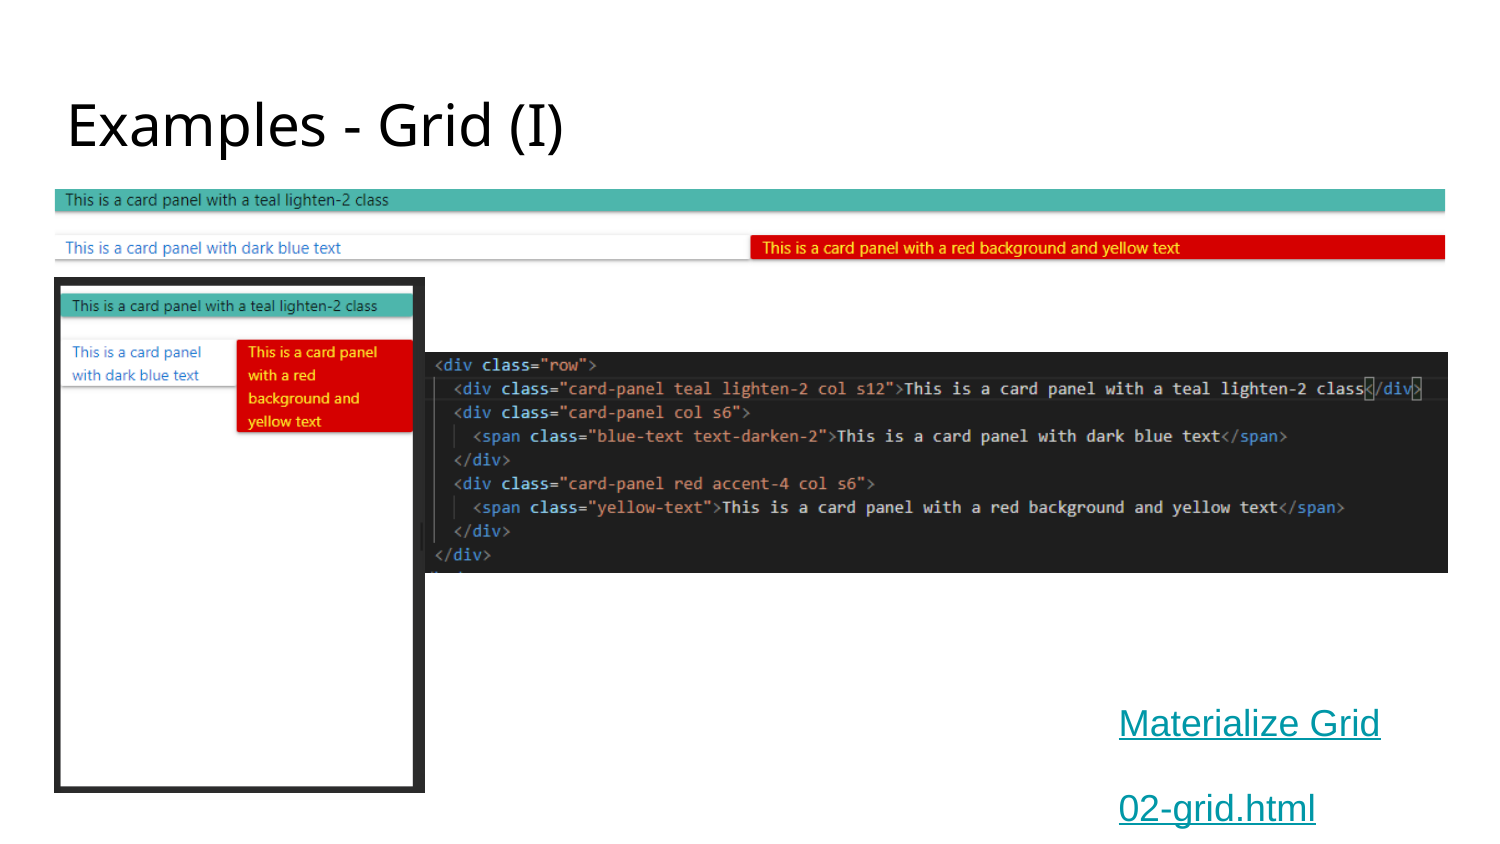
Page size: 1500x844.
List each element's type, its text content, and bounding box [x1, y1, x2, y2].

title Examples - Grid (I) [51, 72, 1449, 167]
picture [54, 188, 1448, 793]
list Materialize Grid 02-grid.html [1103, 676, 1449, 818]
